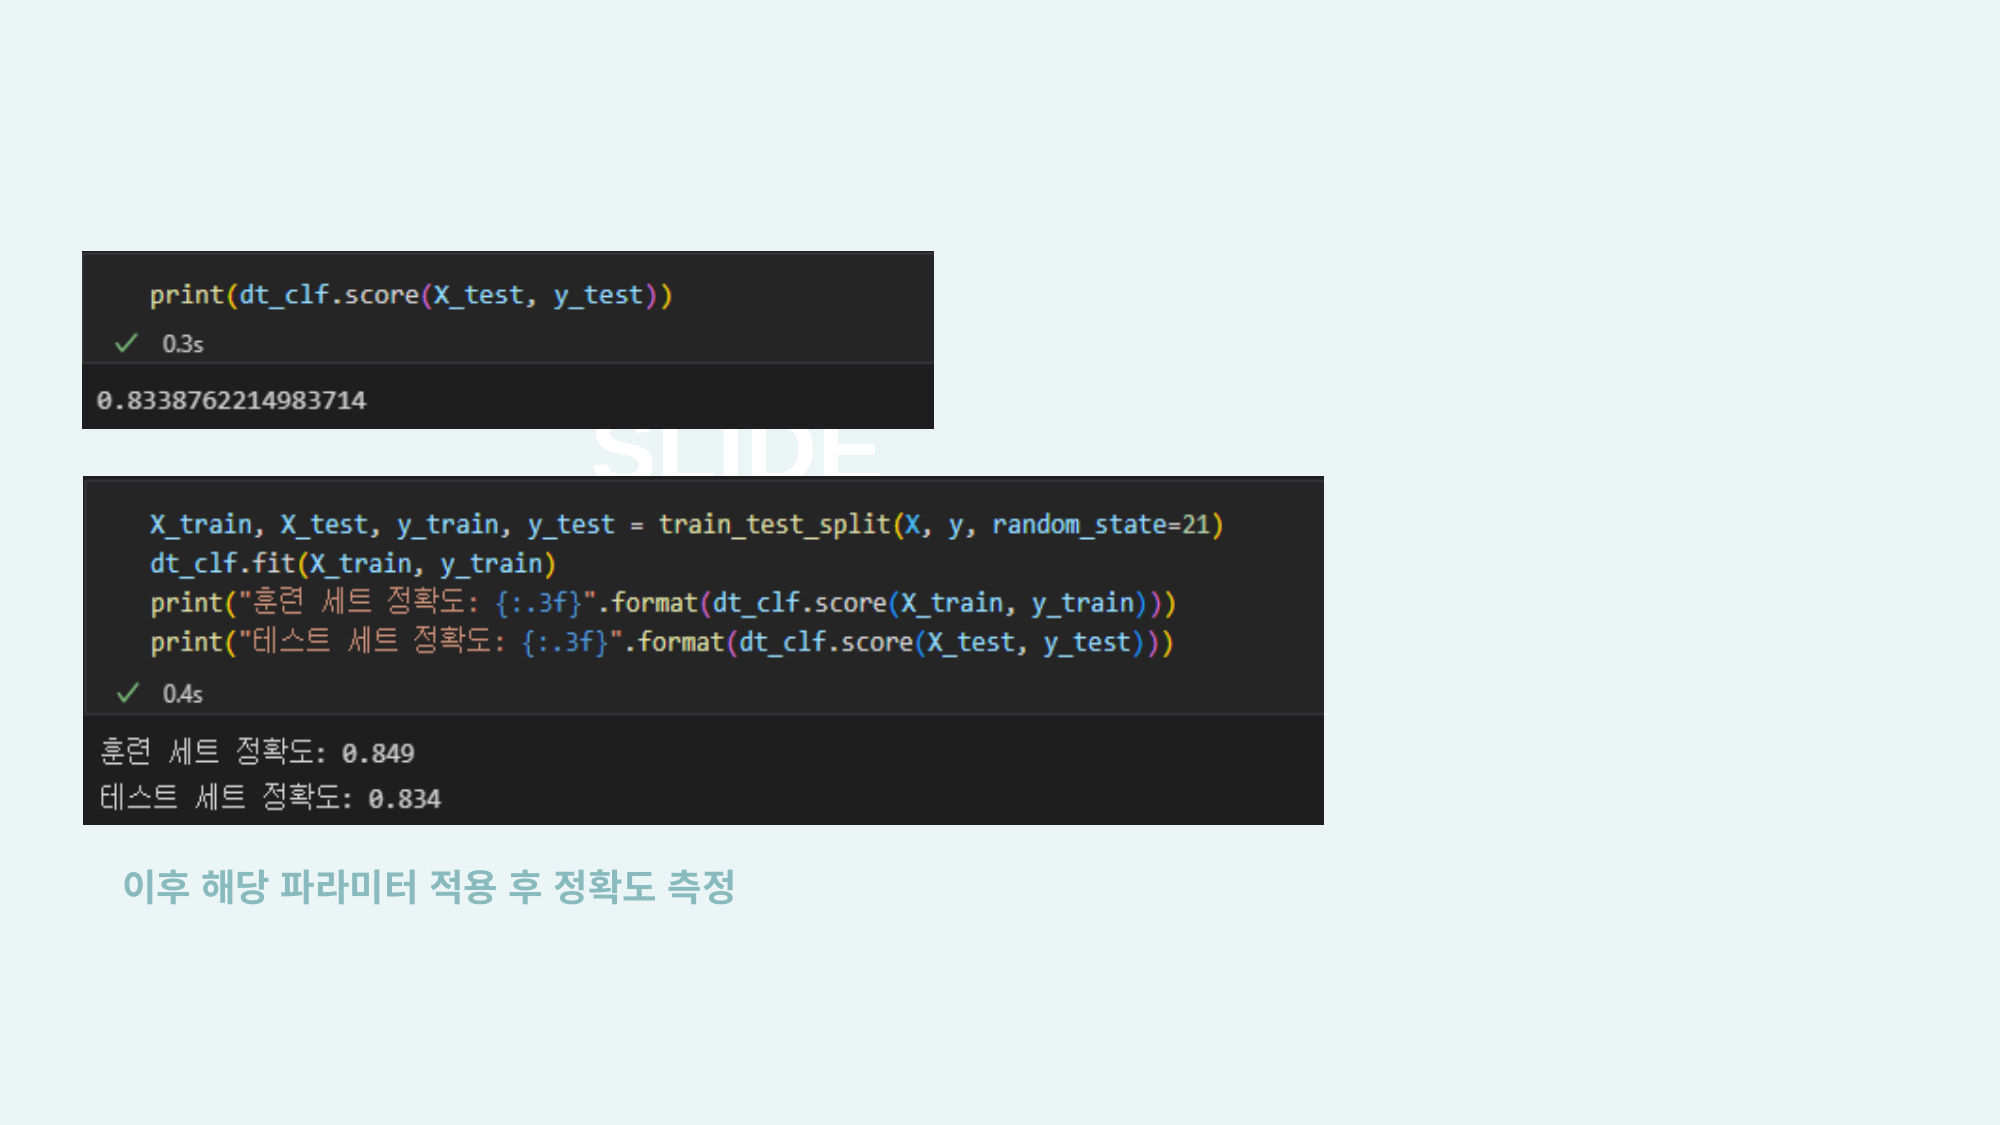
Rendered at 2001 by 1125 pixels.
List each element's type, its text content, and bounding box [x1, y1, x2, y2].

text_box 이후 해당 파라미터 적용 후 정확도 측정 [107, 856, 980, 917]
picture [82, 251, 934, 429]
picture [83, 476, 1324, 825]
text_box AWESOME SLIDE [290, 429, 900, 476]
